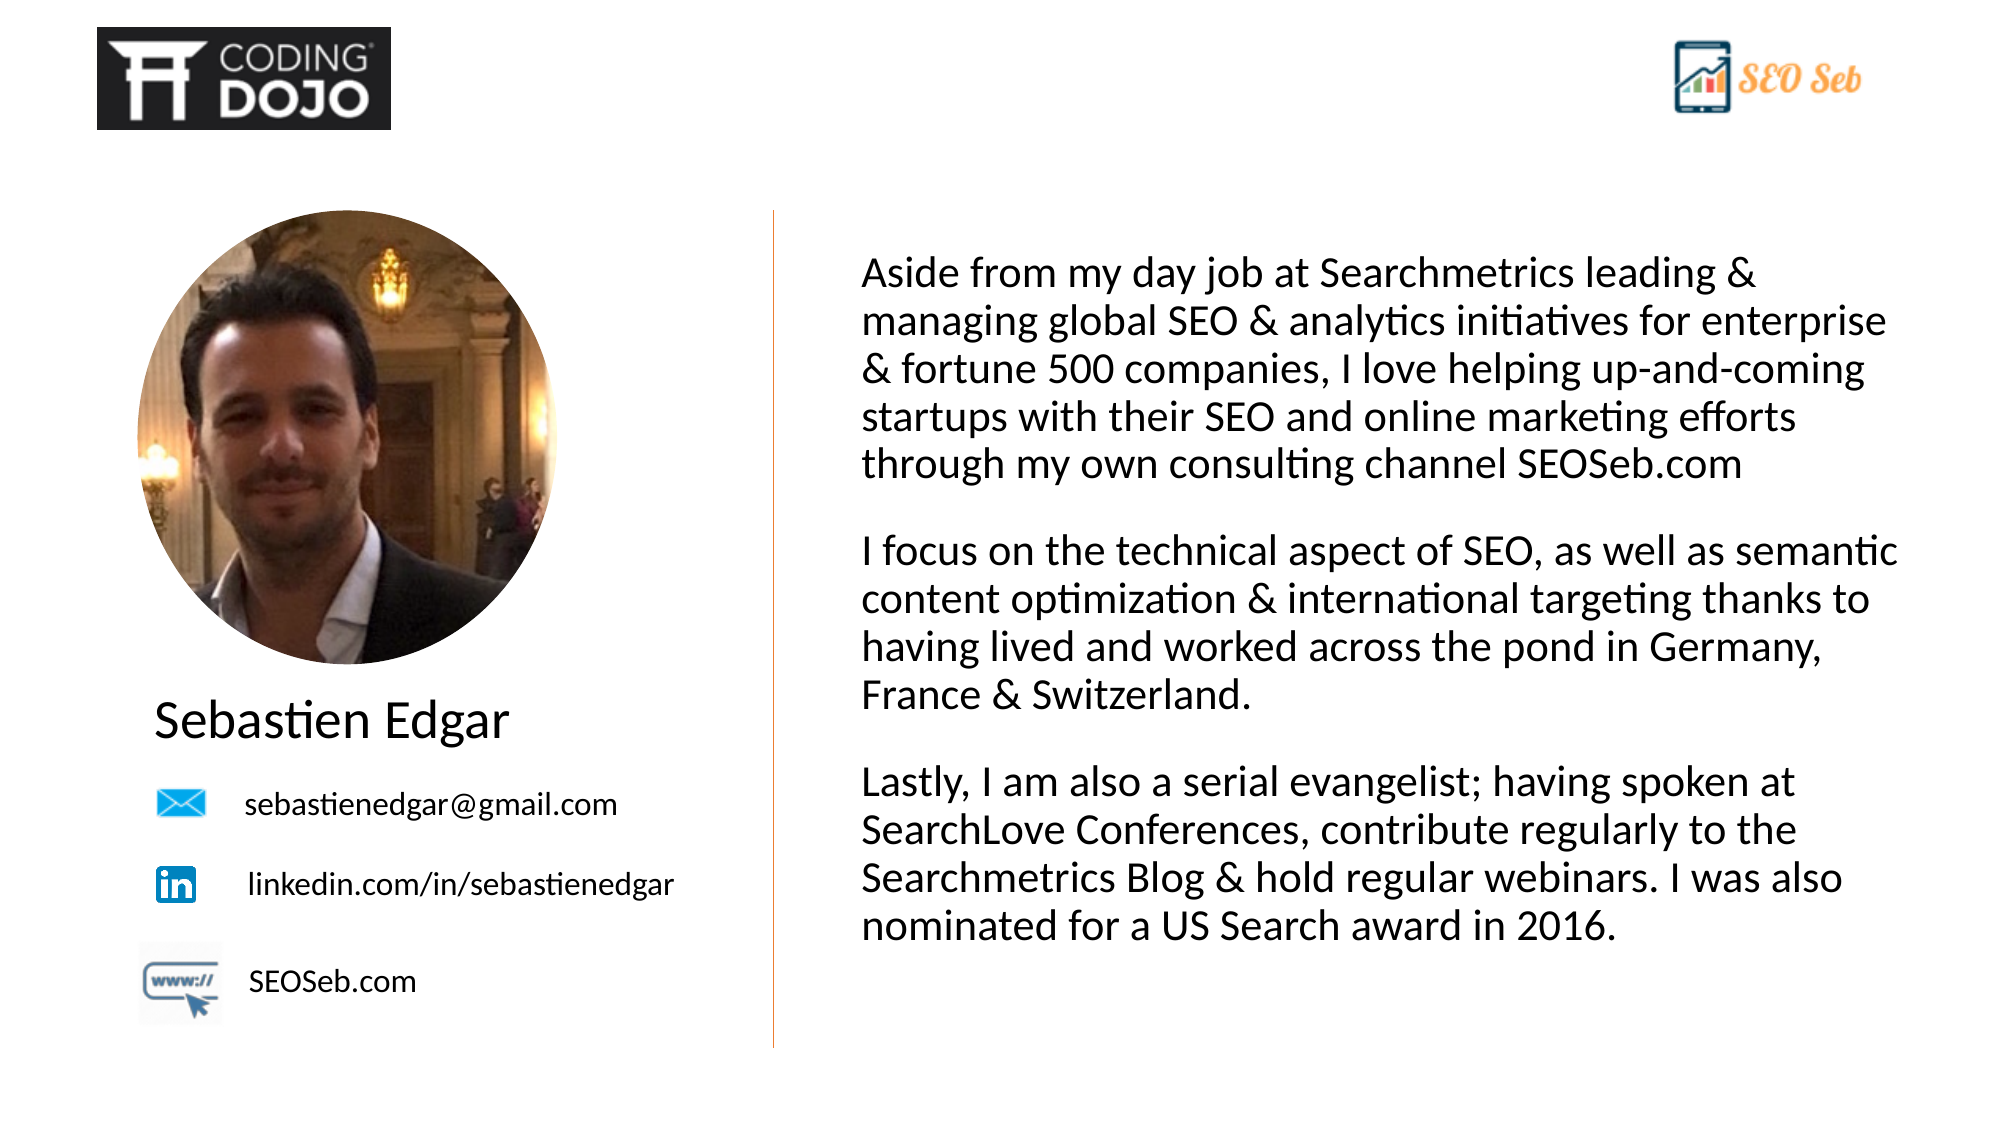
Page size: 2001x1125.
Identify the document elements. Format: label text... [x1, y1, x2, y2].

list Aside from my day job at Searchmetrics leading & managing global SEO & analytics initiatives for enterprise & fortune 500 companies, I love helping up-and-coming startups with their SEO and online marketing efforts through my own consulting channel SEOSeb.com I focus on the technical aspect of SEO, as well as semantic content optimization & international targeting thanks to having lived and worked across the pond in Germany, France & Switzerland. Lastly, I am also a serial evangelist; having spoken at SearchLove Conferences, contribute regularly to the Searchmetrics Blog & hold regular webinars. I was also nominated for a US Search award in 2016. [846, 241, 1921, 1028]
picture [137, 210, 558, 665]
text_box Sebastien Edgar [35, 683, 630, 751]
picture [1657, 27, 1881, 130]
text_box SEOSeb.com [248, 958, 418, 999]
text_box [774, 775, 1230, 903]
picture [97, 27, 391, 130]
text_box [156, 775, 773, 903]
picture [137, 940, 224, 1027]
